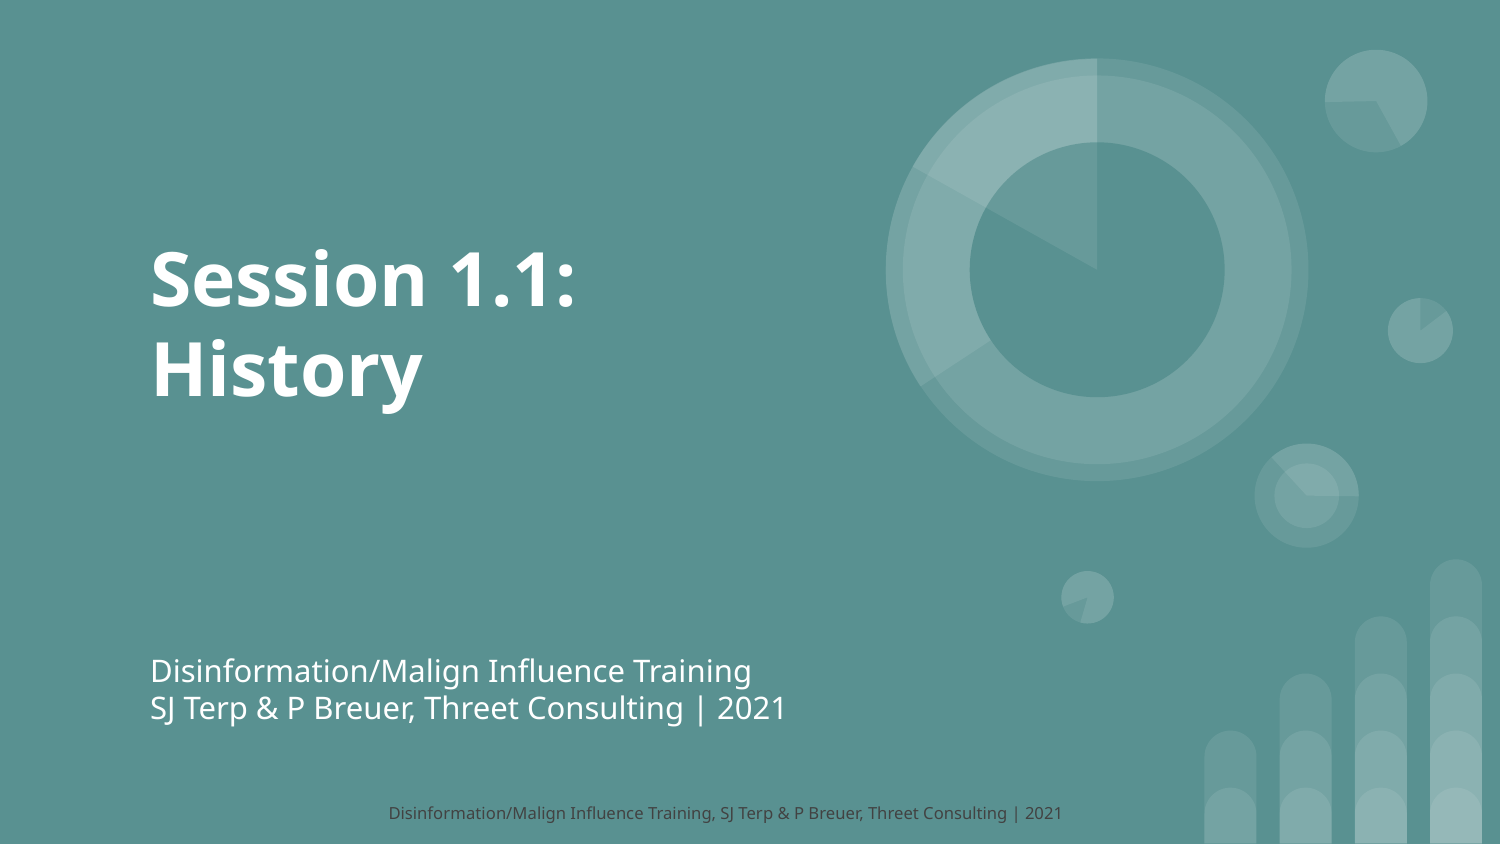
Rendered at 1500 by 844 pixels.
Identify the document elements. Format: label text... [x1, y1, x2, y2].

title Session 1.1: History [135, 168, 834, 476]
subtitle Disinformation/Malign Influence Training SJ Terp & P Breuer, Threet Consulting | 2021 [135, 636, 834, 751]
